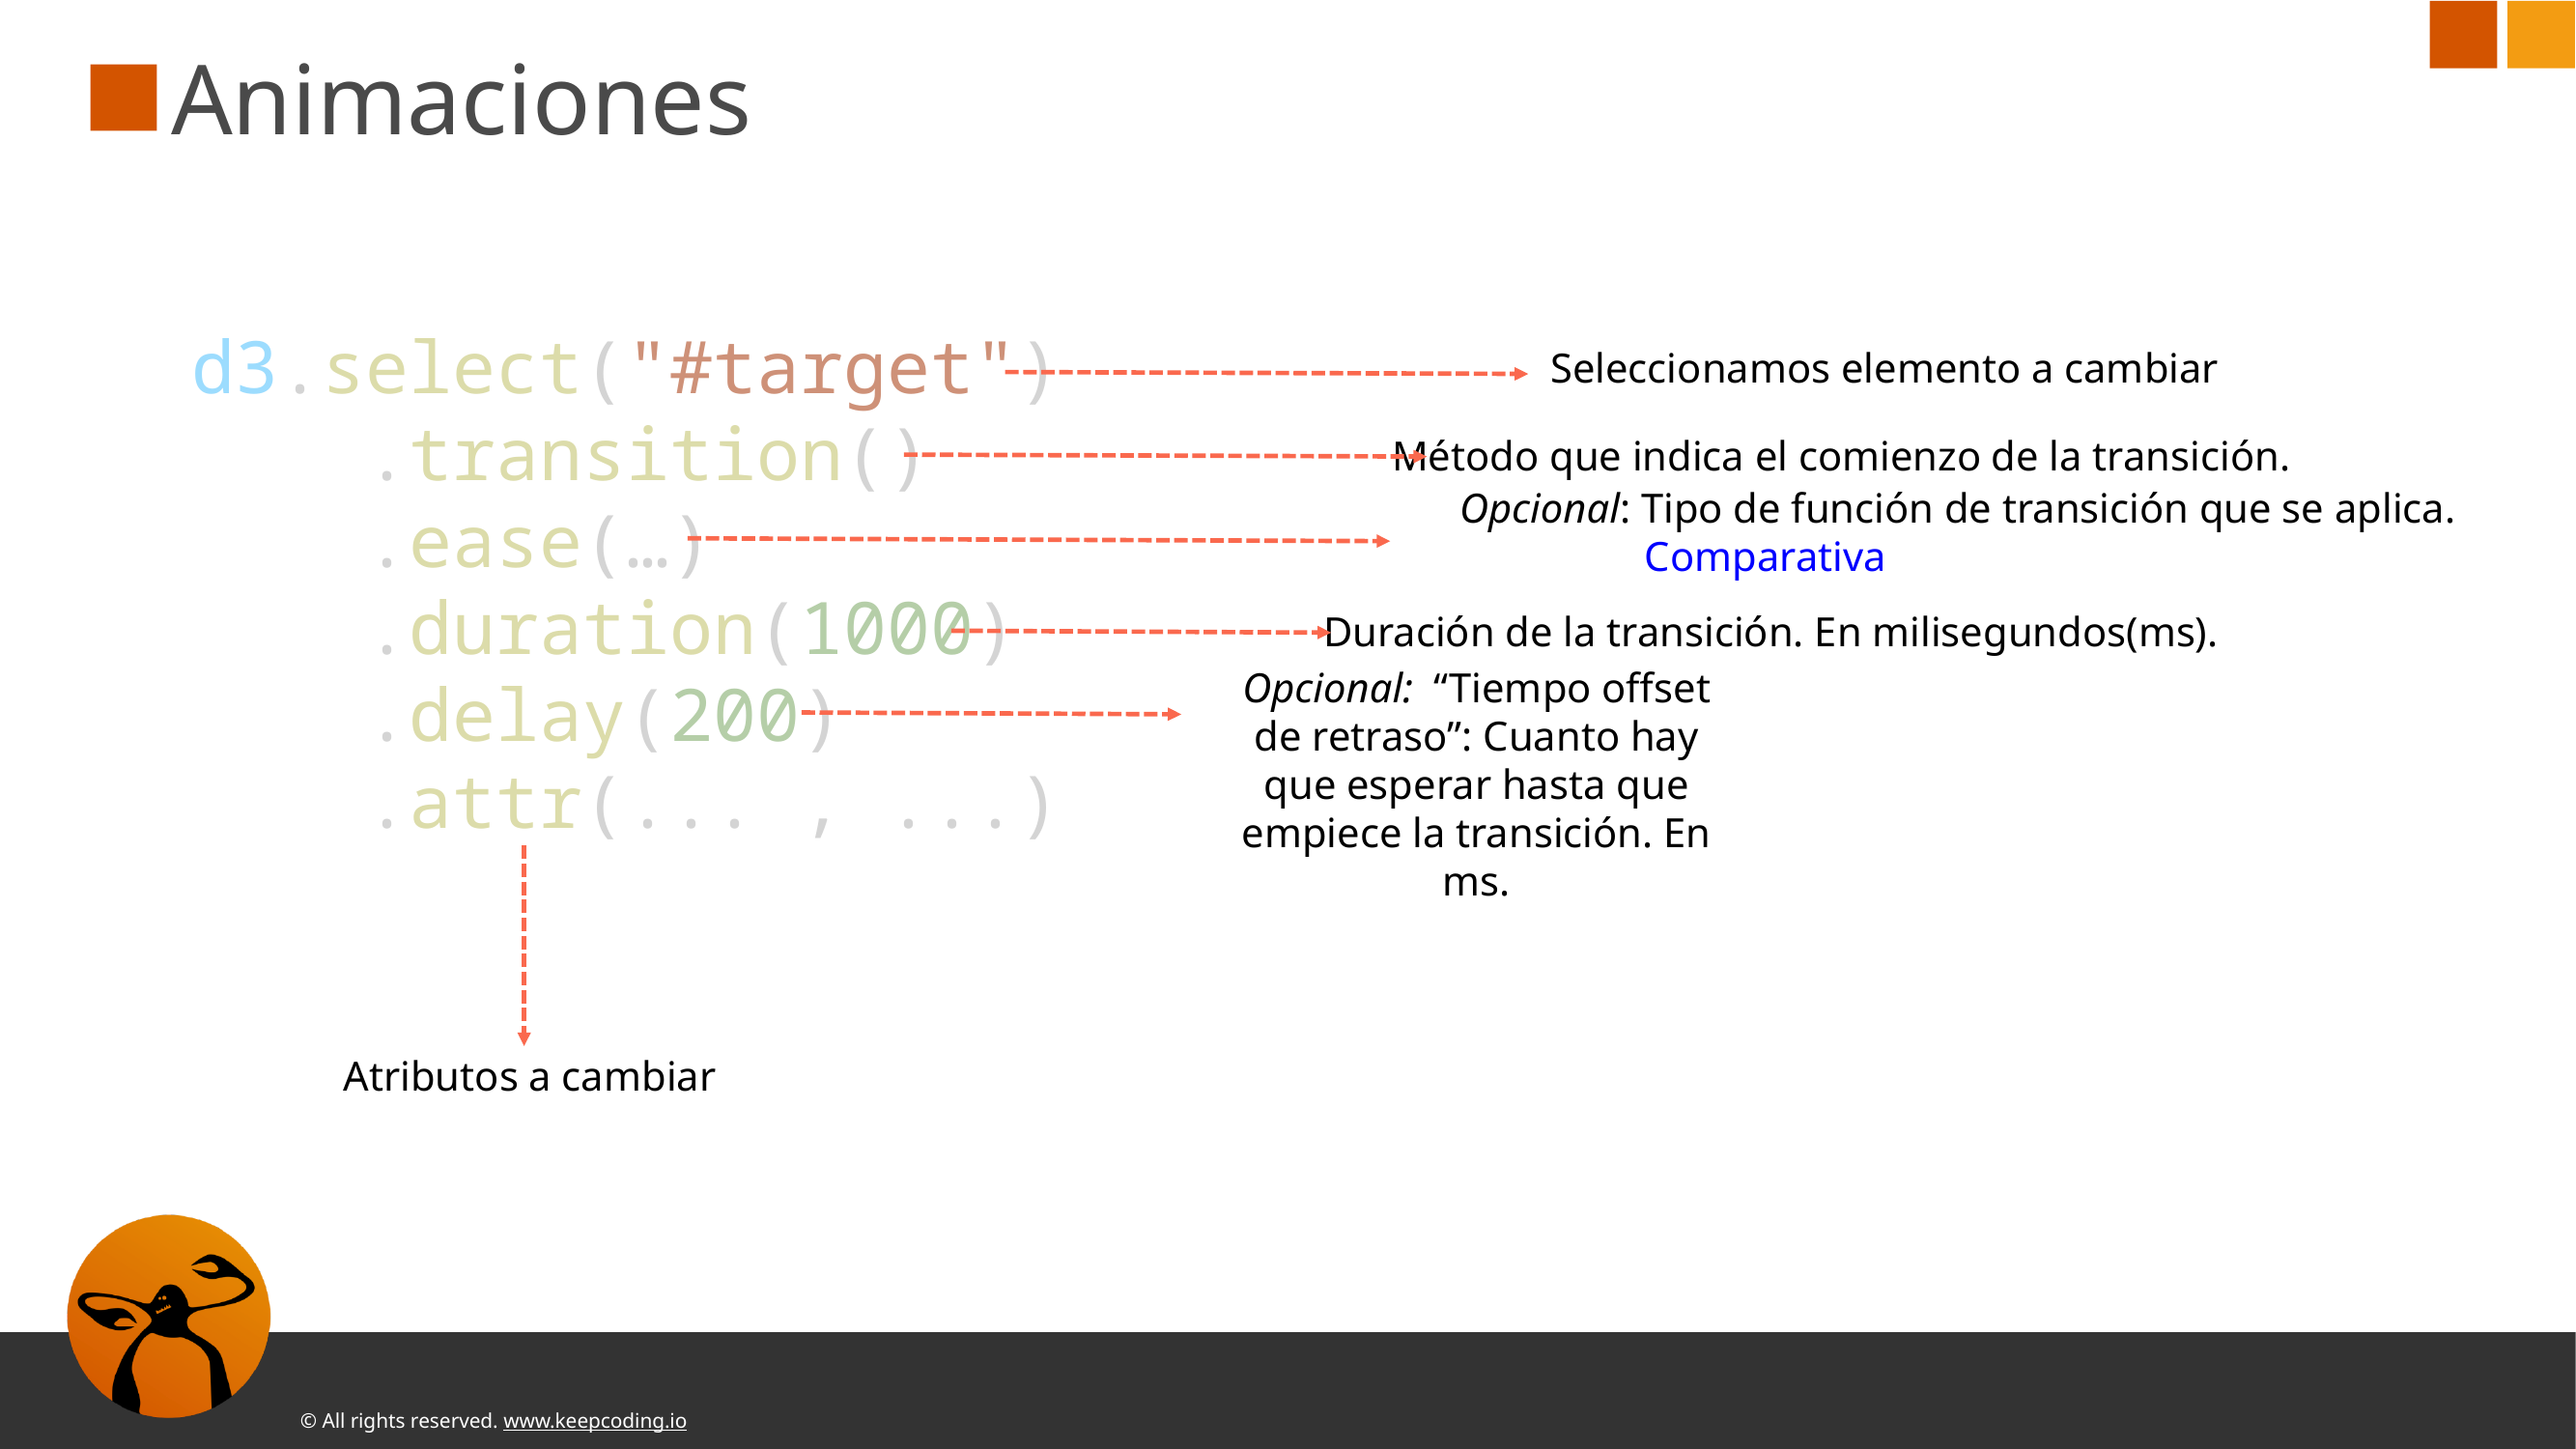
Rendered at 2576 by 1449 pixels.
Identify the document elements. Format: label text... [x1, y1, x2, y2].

text_box Opcional: Tipo de función de transición que se aplica. Comparativa [950, 474, 2576, 594]
title Animaciones [162, 29, 2371, 185]
text_box Atributos a cambiar [0, 1042, 1350, 1107]
text_box Seleccionamos elemento a cambiar [1064, 334, 2576, 400]
text_box Opcional: “Tiempo offset de retraso”: Cuanto hay que esperar hasta que empiece la transición. En ms. [1224, 654, 1729, 912]
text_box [1005, 371, 1529, 375]
picture [0, 1157, 422, 1449]
list d3.select("#target") .transition() .ease(…) .duration(1000) .delay(200) .attr(... , ...) [184, 312, 2392, 1024]
text_box Duración de la transición. En milisegundos(ms). [950, 598, 2576, 664]
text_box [687, 538, 1391, 542]
text_box Método que indica el comienzo de la transición. [927, 422, 2567, 487]
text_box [950, 630, 1332, 634]
